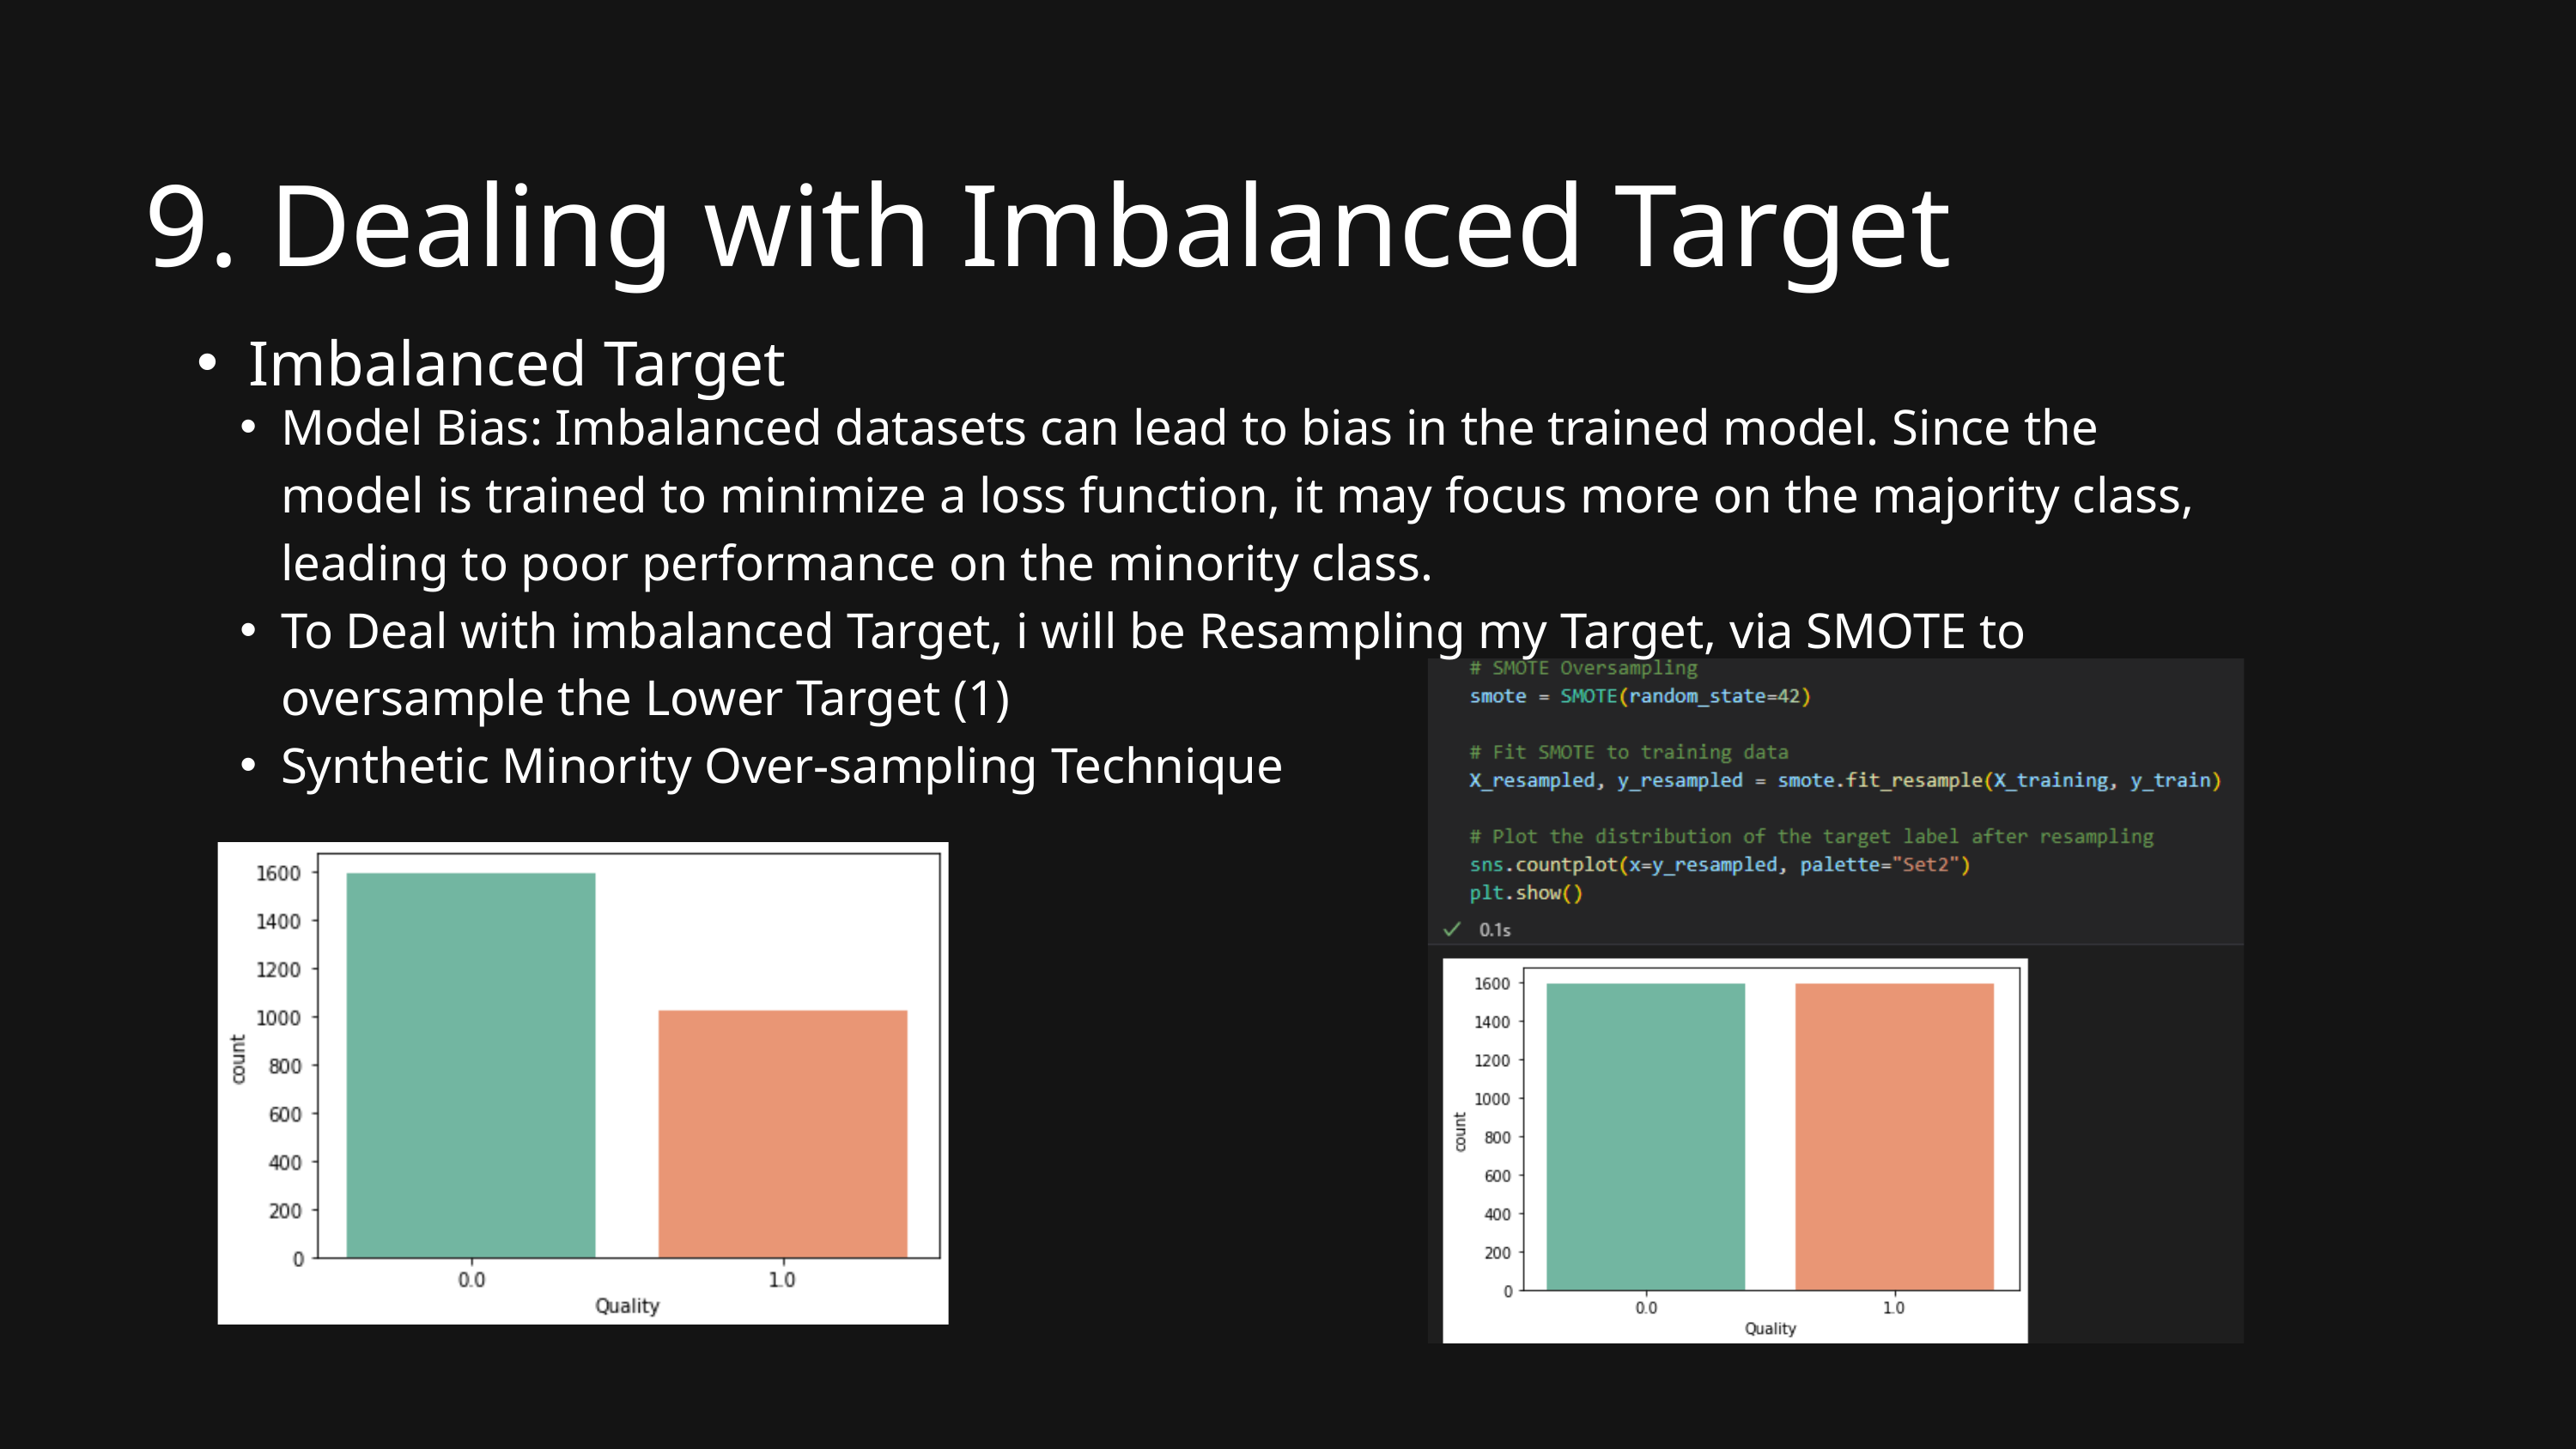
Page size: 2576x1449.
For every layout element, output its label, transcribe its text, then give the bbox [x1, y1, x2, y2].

text_box [1427, 929, 2245, 1343]
text_box Imbalanced Target [144, 312, 1909, 398]
text_box [217, 929, 949, 1325]
text_box 9. Dealing with Imbalanced Target [144, 153, 2403, 289]
text_box Model Bias: Imbalanced datasets can lead to bias in the trained model. Since the model is trained to minimize a loss function, it may focus more on the majority class, leading to poor performance on the minority class. To Deal with imbalanced Target, i will be Resampling my Target, via SMOTE to oversample the Lower Target (1) Synthetic Minority Over-sampling Technique [198, 387, 2245, 929]
